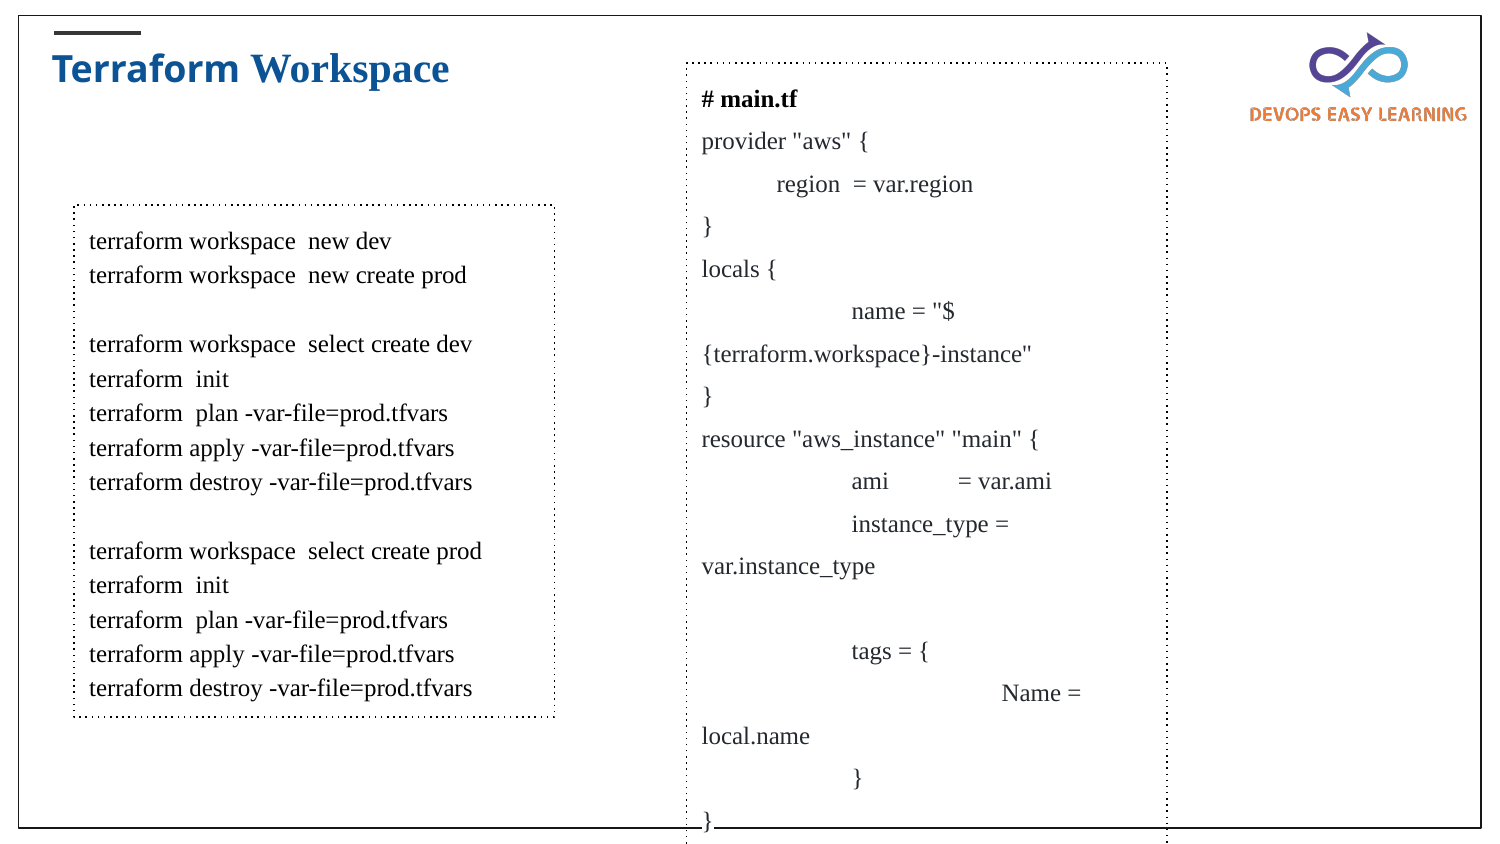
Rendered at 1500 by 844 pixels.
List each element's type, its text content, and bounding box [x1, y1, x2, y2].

text_box [18, 15, 1482, 829]
text_box terraform workspace new dev terraform workspace new create prod terraform workspace select create dev terraform init terraform plan -var-file=prod.tfvars terraform apply -var-file=prod.tfvars terraform destroy -var-file=prod.tfvars terraform workspace select create prod terraform init terraform plan -var-file=prod.tfvars terraform apply -var-file=prod.tfvars terraform destroy -var-file=prod.tfvars [74, 204, 555, 717]
text_box # main.tf provider "aws" { region = var.region } locals { name = "${terraform.workspace}-instance" } resource "aws_instance" "main" { ami = var.ami instance_type = var.instance_type tags = { Name = local.name } } [686, 62, 1167, 844]
text_box Terraform Workspace [36, 33, 1220, 99]
picture [1240, 21, 1477, 141]
